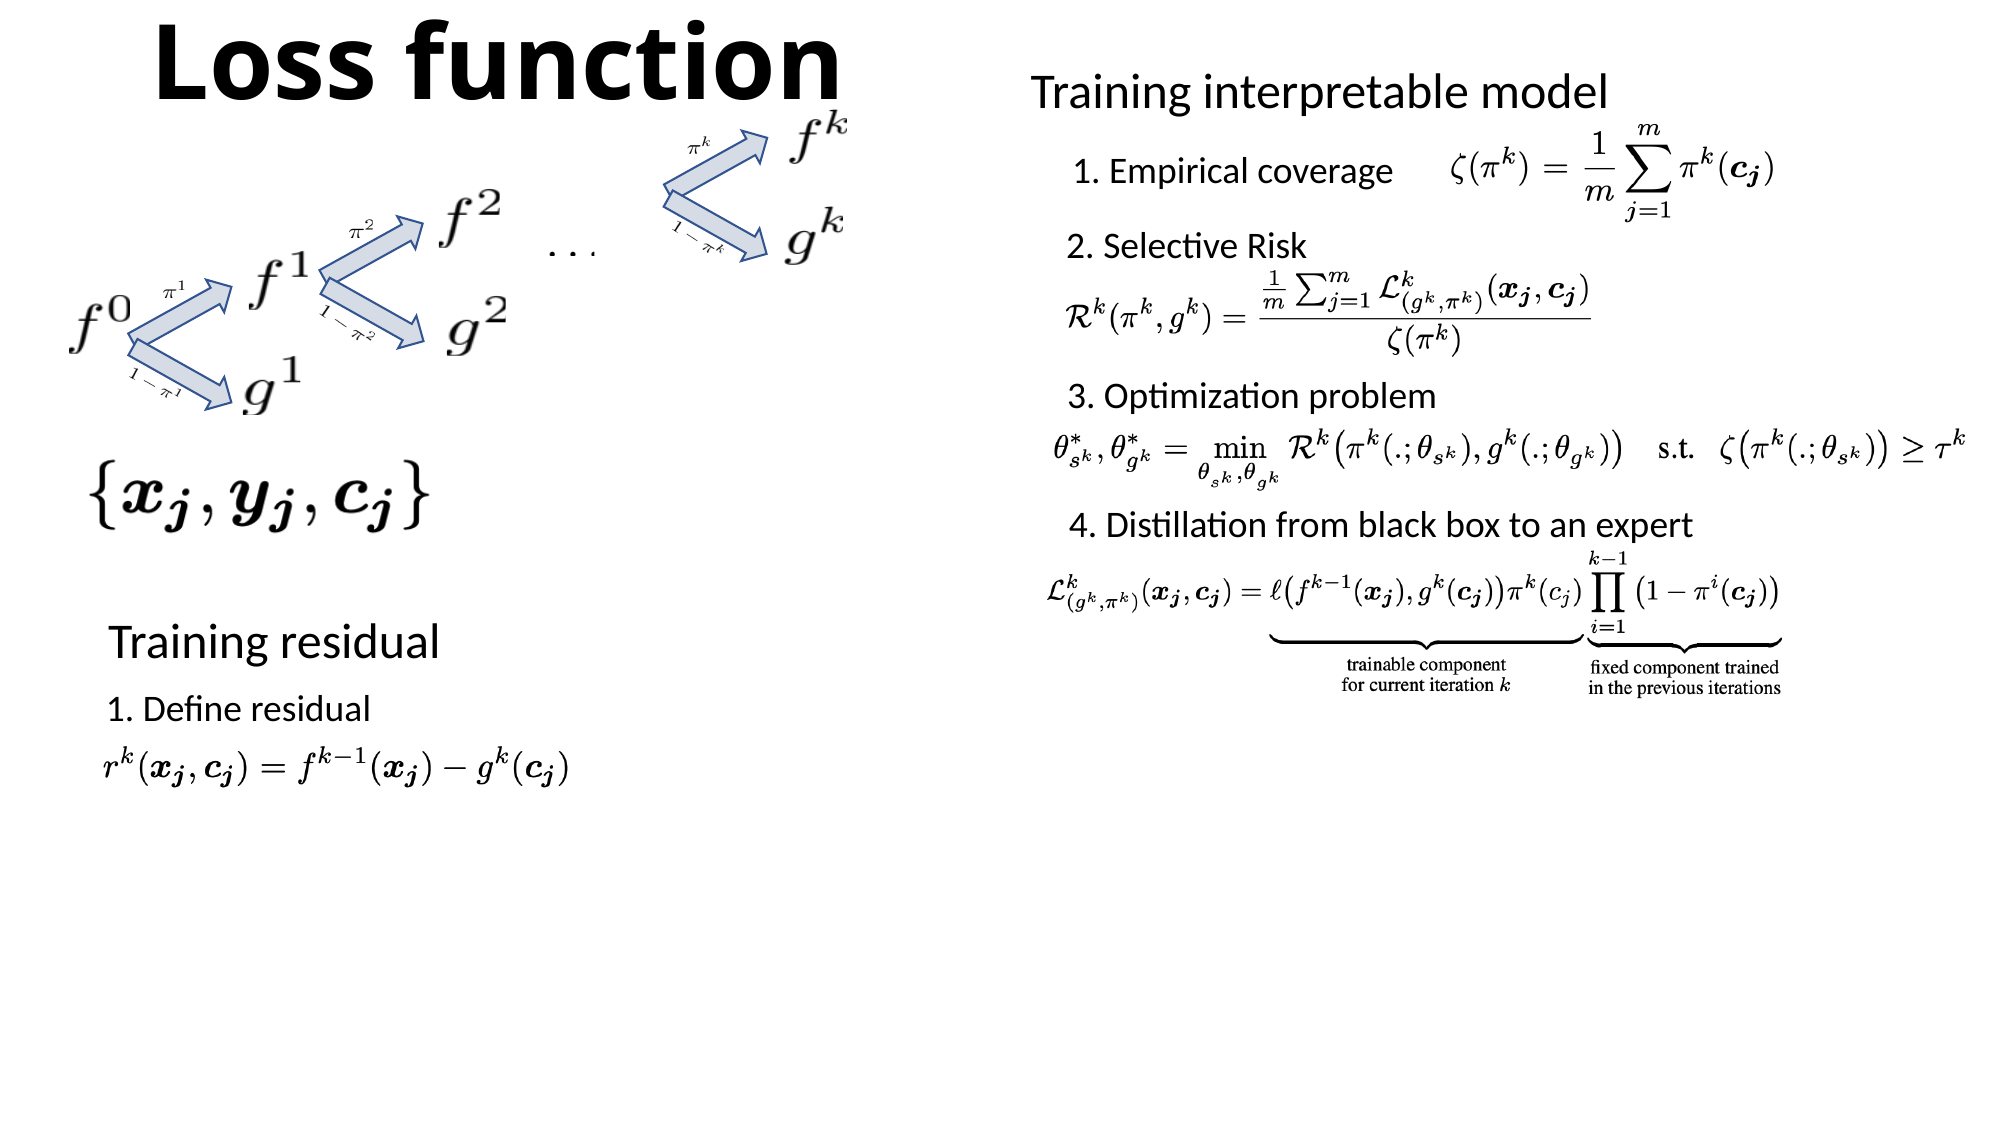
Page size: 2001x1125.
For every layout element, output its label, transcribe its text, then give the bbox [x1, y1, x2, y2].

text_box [1012, 50, 2000, 700]
text_box Training residual [93, 601, 456, 676]
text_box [69, 109, 847, 415]
picture [102, 728, 572, 792]
picture [85, 451, 445, 552]
text_box Loss function [135, 0, 1477, 130]
text_box 1. Define residual [91, 676, 395, 737]
